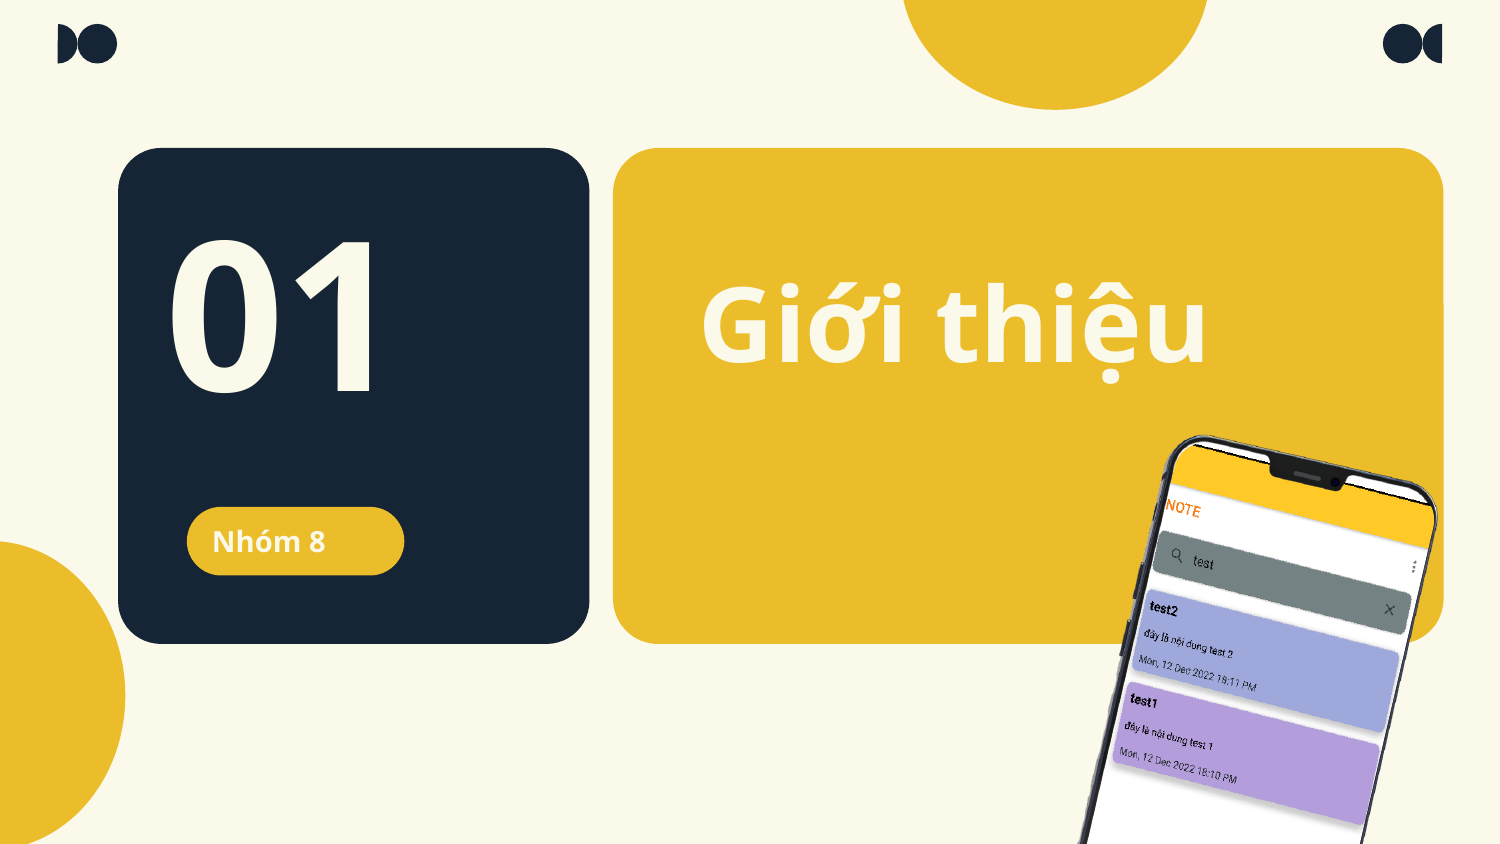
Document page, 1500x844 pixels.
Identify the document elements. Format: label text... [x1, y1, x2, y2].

title 01 [118, 148, 450, 468]
text_box [118, 147, 590, 644]
title Giới thiệu [698, 244, 1357, 421]
text_box Nhóm 8 [186, 506, 405, 576]
picture [998, 304, 1500, 844]
text_box [612, 147, 1444, 644]
